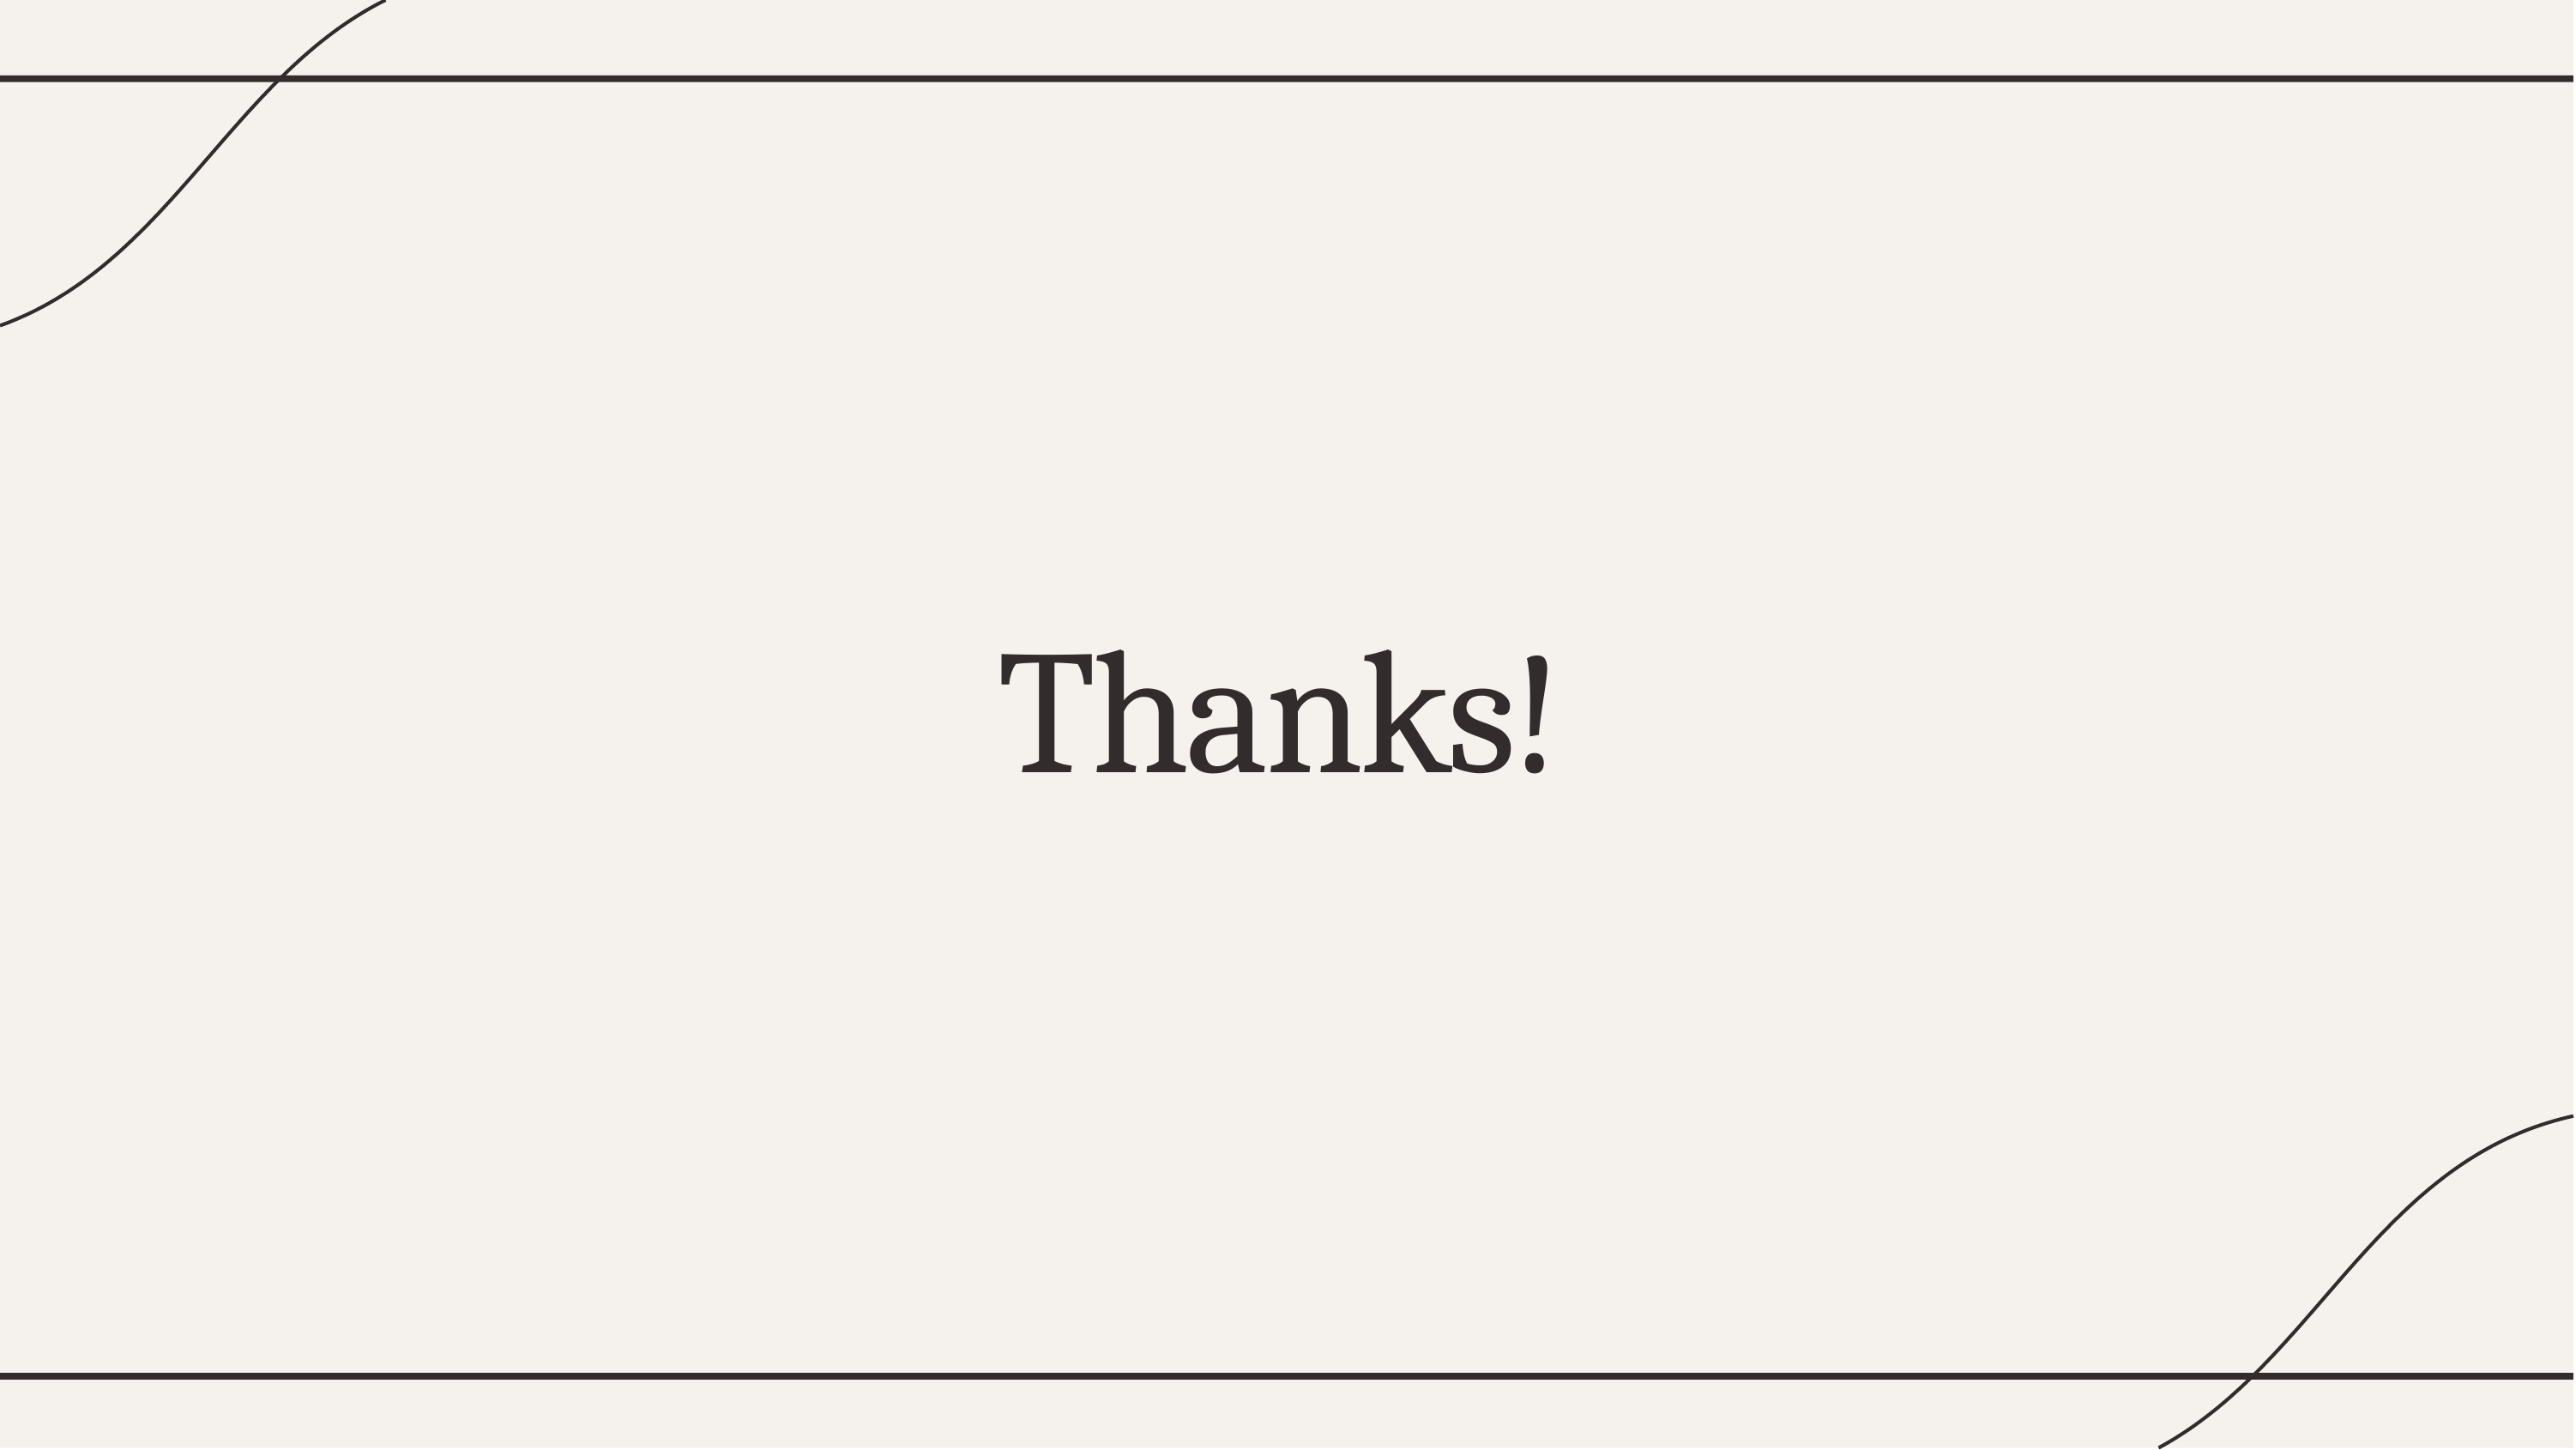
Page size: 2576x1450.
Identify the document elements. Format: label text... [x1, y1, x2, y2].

title Thanks! [996, 595, 1578, 839]
